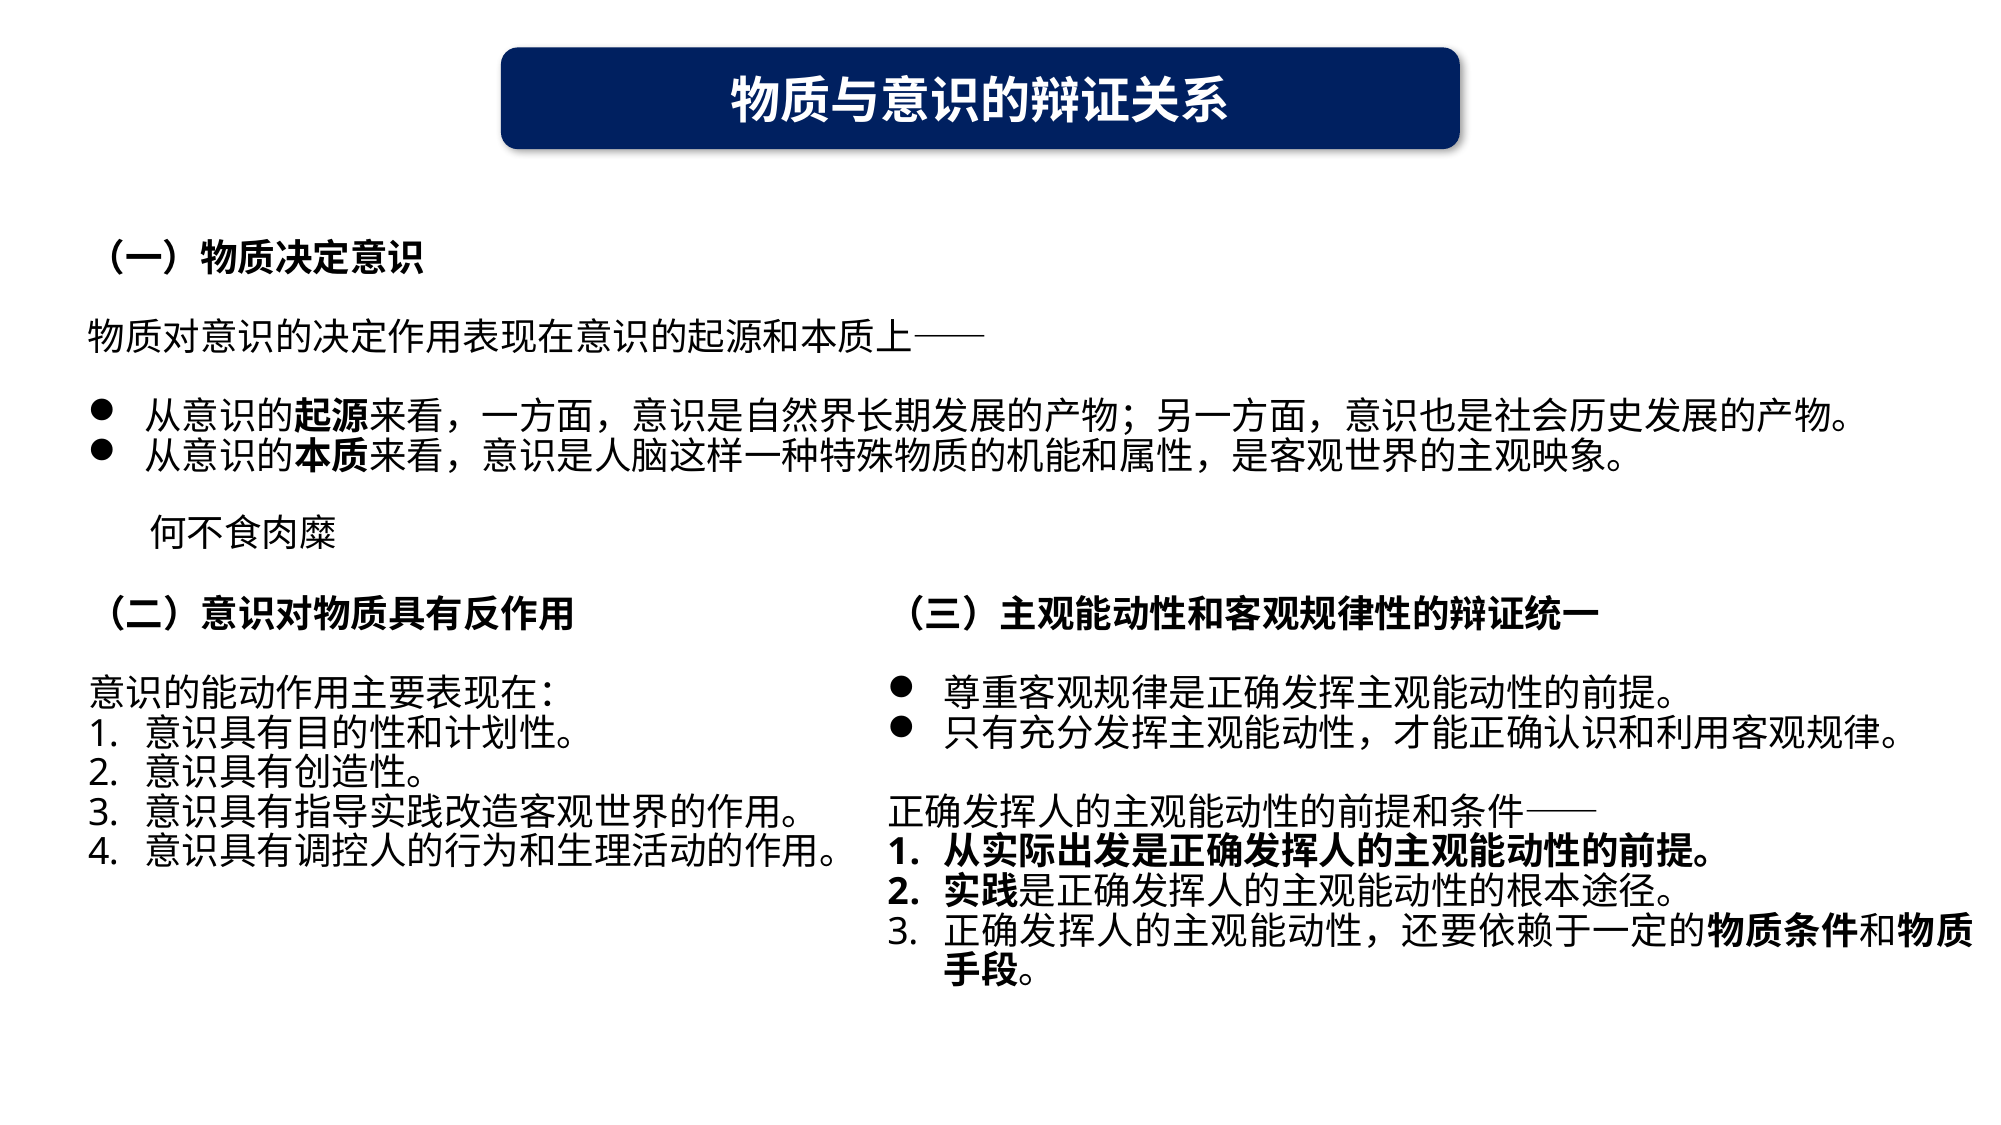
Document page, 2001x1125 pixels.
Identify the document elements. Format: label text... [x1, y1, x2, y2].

text_box 何不食肉糜 [134, 501, 352, 562]
text_box （三）主观能动性和客观规律性的辩证统一 尊重客观规律是正确发挥主观能动性的前提。 只有充分发挥主观能动性，才能正确认识和利用客观规律。 正确发挥人的主观能动性的前提和条件—— 从实际出发是正确发挥人的主观能动性的前提。 实践是正确发挥人的主观能动性的根本途径。 正确发挥人的主观能动性，还要依赖于一定的物质条件和物质手段。 [872, 588, 1989, 999]
text_box 物质与意识的辩证关系 [500, 46, 1461, 150]
text_box （一）物质决定意识 物质对意识的决定作用表现在意识的起源和本质上—— 从意识的起源来看，一方面，意识是自然界长期发展的产物；另一方面，意识也是社会历史发展的产物。 从意识的本质来看，意识是人脑这样一种特殊物质的机能和属性，是客观世界的主观映象。 [73, 192, 1888, 485]
text_box （二）意识对物质具有反作用 意识的能动作用主要表现在： 意识具有目的性和计划性。 意识具有创造性。 意识具有指导实践改造客观世界的作用。 意识具有调控人的行为和生理活动的作用。 [73, 588, 872, 880]
